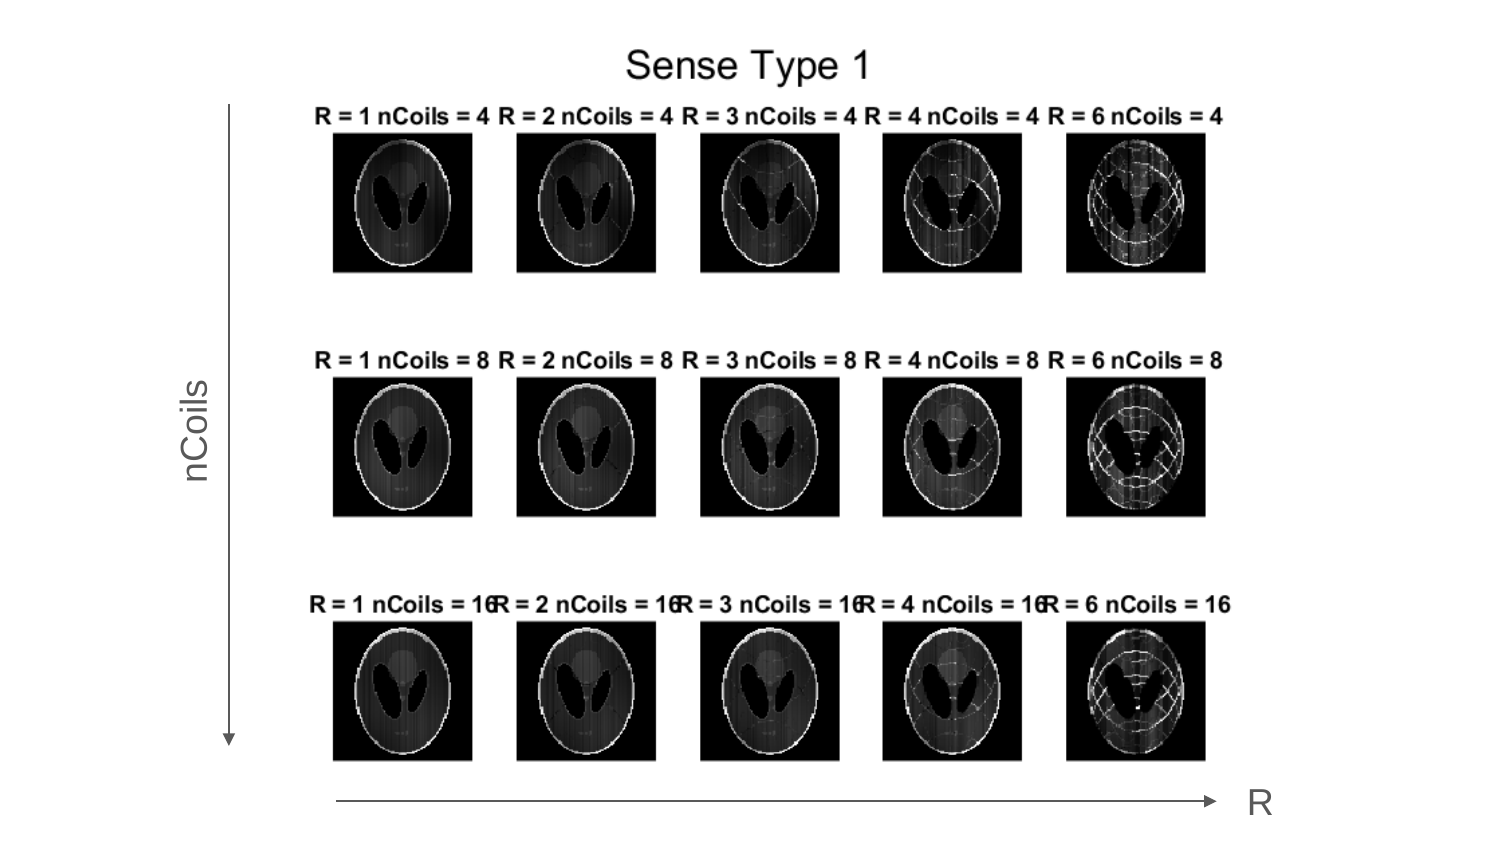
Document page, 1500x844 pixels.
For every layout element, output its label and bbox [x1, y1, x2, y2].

text_box [336, 763, 1494, 840]
text_box [154, 103, 231, 747]
picture [187, 24, 1313, 844]
